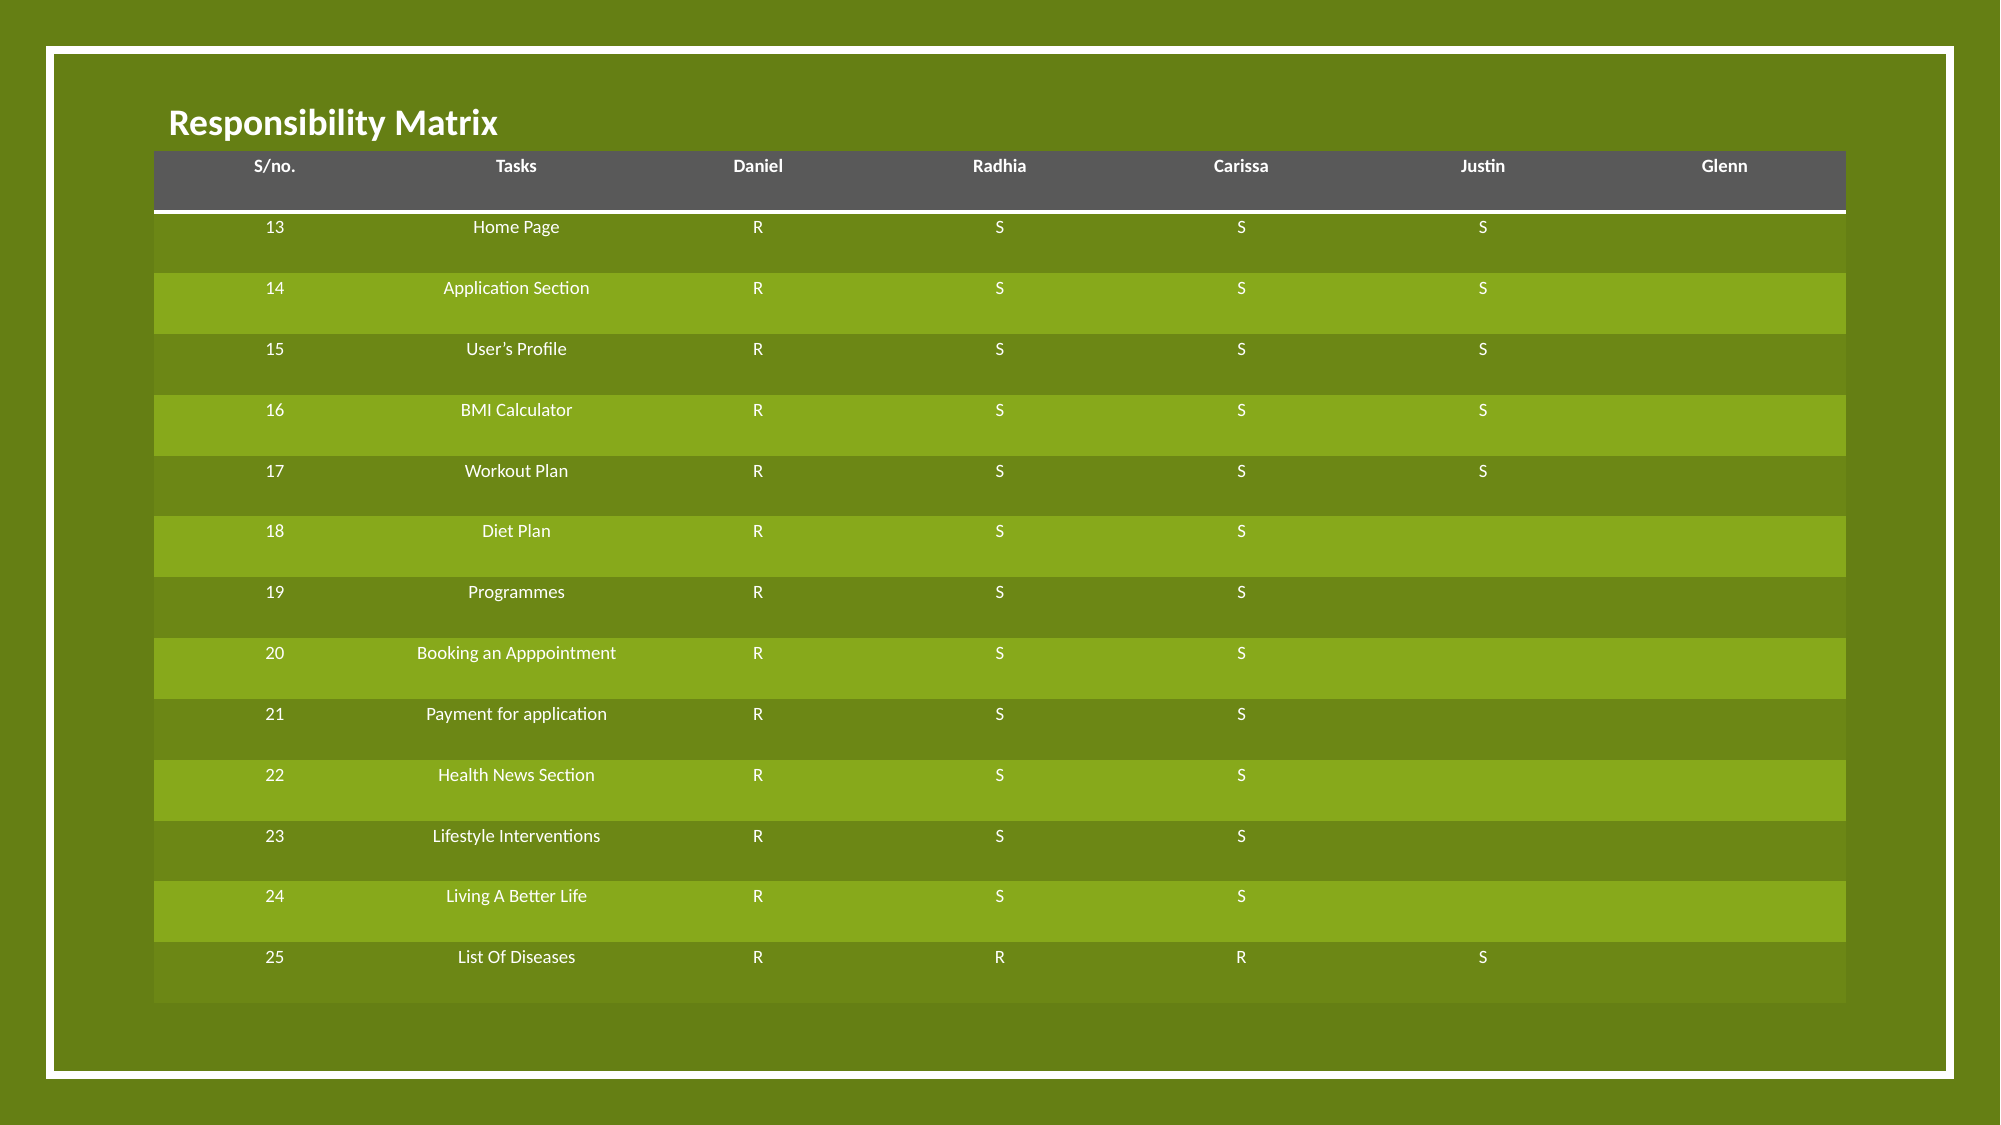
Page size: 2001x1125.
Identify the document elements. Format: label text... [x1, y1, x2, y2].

table_cell [1362, 760, 1604, 821]
table_cell User’s Profile [396, 334, 637, 395]
table_cell [1362, 821, 1604, 881]
table_cell [1362, 577, 1604, 638]
table_cell S [1121, 516, 1362, 577]
table_cell S [1362, 395, 1604, 456]
table_cell R [637, 395, 879, 456]
table_cell R [637, 821, 879, 881]
table_cell 18 [154, 516, 396, 577]
table_cell S [879, 577, 1121, 638]
table_header Justin [1362, 151, 1604, 210]
table_cell Programmes [396, 577, 637, 638]
table_cell [1604, 942, 1846, 1003]
table_header Carissa [1121, 151, 1362, 210]
table_cell S [1362, 456, 1604, 516]
table_cell [1604, 273, 1846, 334]
table_cell 14 [154, 273, 396, 334]
table_cell 16 [154, 395, 396, 456]
table_cell [1604, 456, 1846, 516]
table_cell S [879, 760, 1121, 821]
table_cell R [637, 942, 879, 1003]
table_cell Application Section [396, 273, 637, 334]
table_cell S [1121, 456, 1362, 516]
table_cell 19 [154, 577, 396, 638]
table_cell Living A Better Life [396, 881, 637, 942]
table_header Radhia [879, 151, 1121, 210]
table_cell 21 [154, 699, 396, 760]
table_cell S [879, 638, 1121, 699]
table_cell S [1121, 821, 1362, 881]
table_cell [1604, 516, 1846, 577]
table_cell R [1121, 942, 1362, 1003]
table_cell Workout Plan [396, 456, 637, 516]
table_cell R [637, 273, 879, 334]
table_cell R [637, 699, 879, 760]
table_cell S [879, 699, 1121, 760]
table_cell R [637, 881, 879, 942]
table_cell S [879, 273, 1121, 334]
table_cell R [637, 516, 879, 577]
table_cell R [637, 638, 879, 699]
table_cell R [637, 334, 879, 395]
table_cell 22 [154, 760, 396, 821]
table_cell S [1362, 334, 1604, 395]
table_cell S [1121, 214, 1362, 273]
table_cell Payment for application [396, 699, 637, 760]
table_cell S [879, 881, 1121, 942]
table_cell S [879, 821, 1121, 881]
table_cell S [1121, 699, 1362, 760]
table_cell S [1121, 577, 1362, 638]
table_cell S [879, 395, 1121, 456]
table_cell [1362, 881, 1604, 942]
table_cell 13 [154, 214, 396, 273]
table_cell S [1121, 395, 1362, 456]
table_cell [1604, 760, 1846, 821]
table_cell S [1121, 334, 1362, 395]
table_cell R [637, 577, 879, 638]
table_cell S [1362, 214, 1604, 273]
table_cell [1604, 699, 1846, 760]
table_cell List Of Diseases [396, 942, 637, 1003]
table_cell R [637, 760, 879, 821]
table_cell S [879, 214, 1121, 273]
table_header S/no. [154, 151, 396, 210]
table_cell 25 [154, 942, 396, 1003]
table_cell Home Page [396, 214, 637, 273]
table_cell S [1121, 638, 1362, 699]
text_box Responsibility Matrix [154, 90, 672, 151]
table_cell R [637, 214, 879, 273]
table_cell S [879, 334, 1121, 395]
table_cell S [879, 516, 1121, 577]
table_cell [1604, 214, 1846, 273]
table_cell [1604, 881, 1846, 942]
table_cell R [879, 942, 1121, 1003]
table_cell [1362, 516, 1604, 577]
table_cell Health News Section [396, 760, 637, 821]
table_cell [1604, 577, 1846, 638]
table_cell 17 [154, 456, 396, 516]
table_cell 20 [154, 638, 396, 699]
table_cell 15 [154, 334, 396, 395]
table_cell S [879, 456, 1121, 516]
table_cell [1604, 821, 1846, 881]
table_cell 23 [154, 821, 396, 881]
table_cell S [1121, 273, 1362, 334]
table_cell S [1121, 760, 1362, 821]
table_cell S [1362, 942, 1604, 1003]
table_cell [1362, 638, 1604, 699]
table_header Glenn [1604, 151, 1846, 210]
table_cell Lifestyle Interventions [396, 821, 637, 881]
table_cell [1604, 334, 1846, 395]
table_cell Diet Plan [396, 516, 637, 577]
table_cell [1604, 638, 1846, 699]
table_cell Booking an Apppointment [396, 638, 637, 699]
table_cell R [637, 456, 879, 516]
table_header Daniel [637, 151, 879, 210]
table_cell [1604, 395, 1846, 456]
table_cell [1362, 699, 1604, 760]
table_cell BMI Calculator [396, 395, 637, 456]
table_cell S [1121, 881, 1362, 942]
table_cell S [1362, 273, 1604, 334]
table_cell 24 [154, 881, 396, 942]
table_header Tasks [396, 151, 637, 210]
